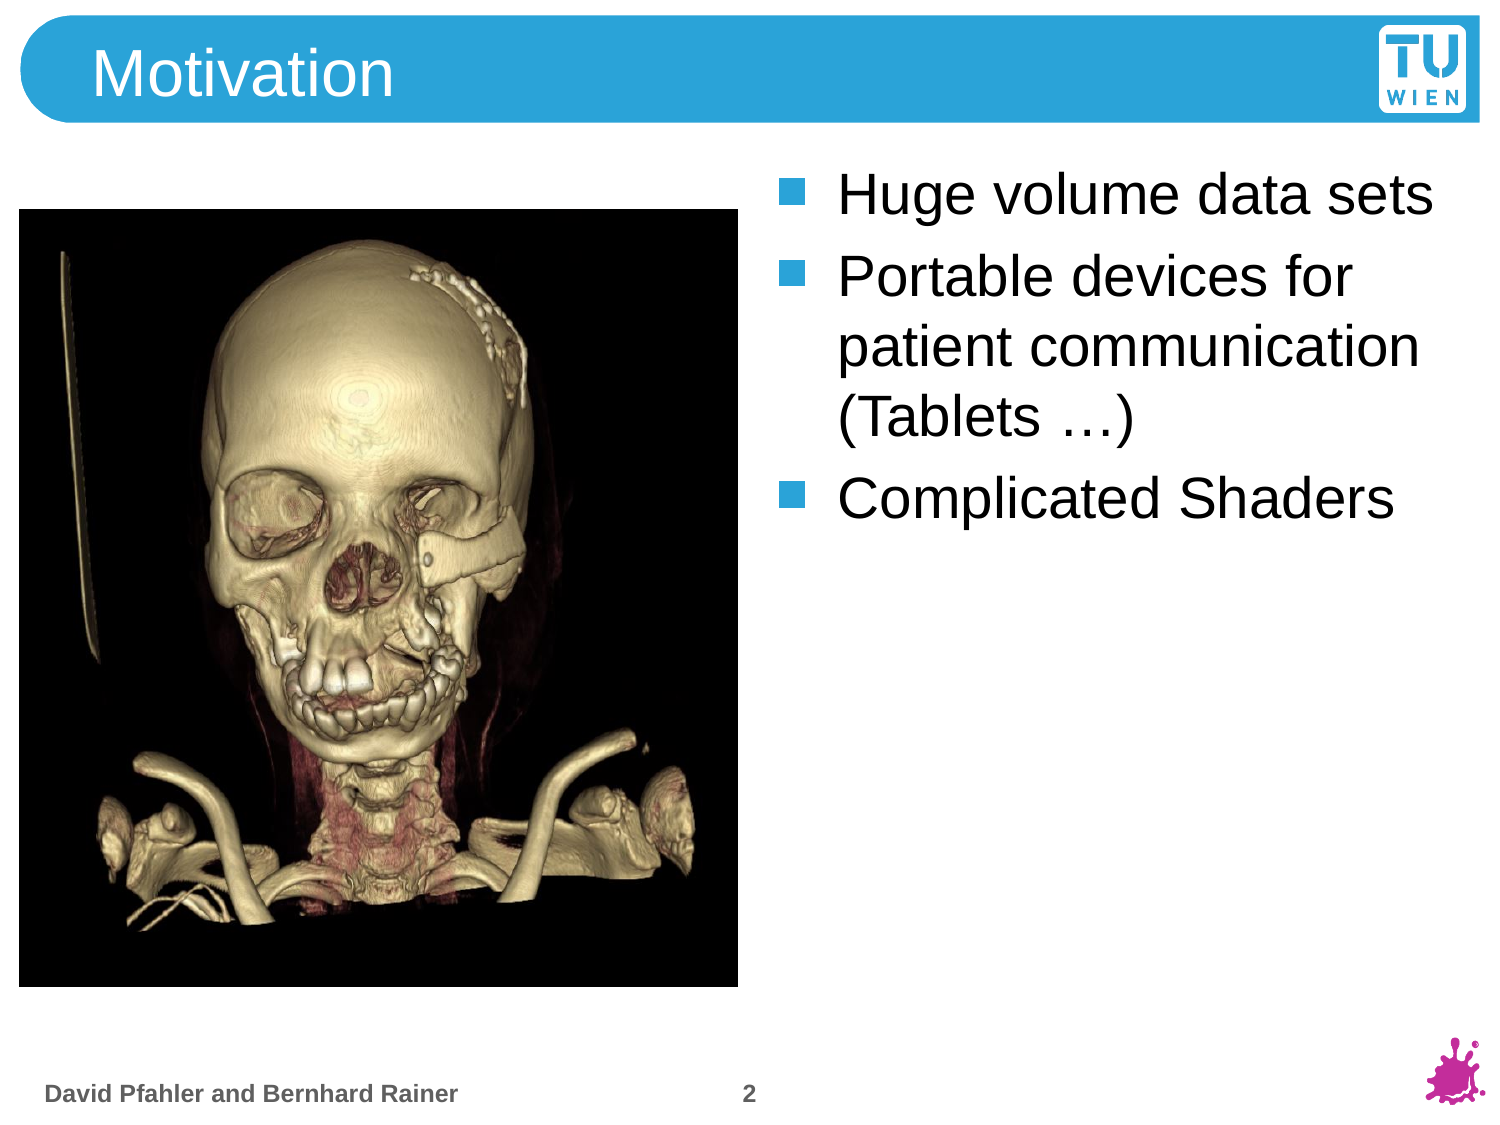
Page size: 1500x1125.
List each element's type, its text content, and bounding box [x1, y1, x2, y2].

footer David Pfahler and Bernhard Rainer [29, 1067, 632, 1118]
picture [1379, 25, 1466, 113]
title Motivation [76, 6, 1351, 132]
list Huge volume data sets Portable devices for patient communication (Tablets …) Complicated Shaders [763, 148, 1481, 1048]
slide_number 2 [660, 1067, 839, 1118]
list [19, 208, 738, 987]
